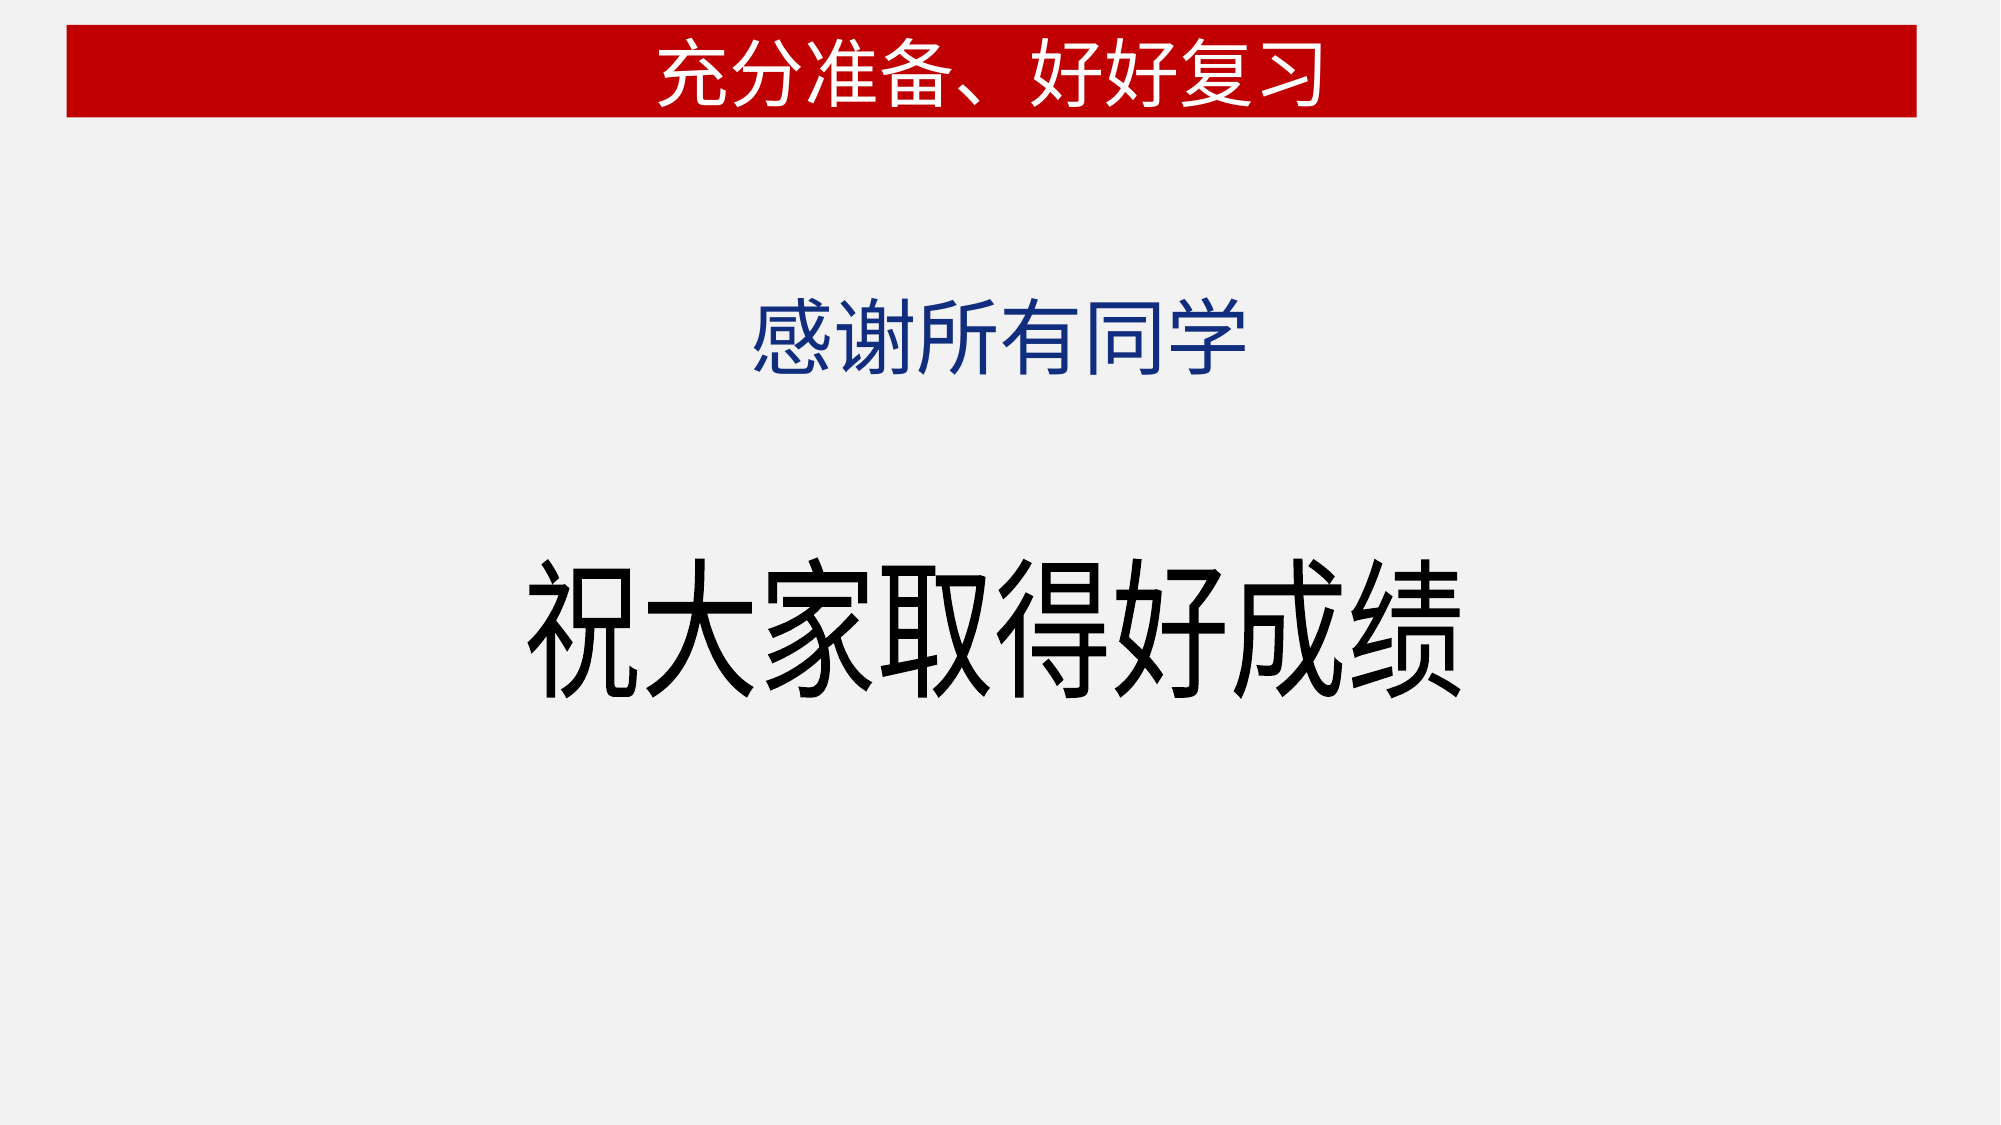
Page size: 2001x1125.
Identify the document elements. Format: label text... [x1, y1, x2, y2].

list 感谢所有同学 [99, 160, 1901, 1023]
title 充分准备、好好复习 [66, 24, 1917, 118]
